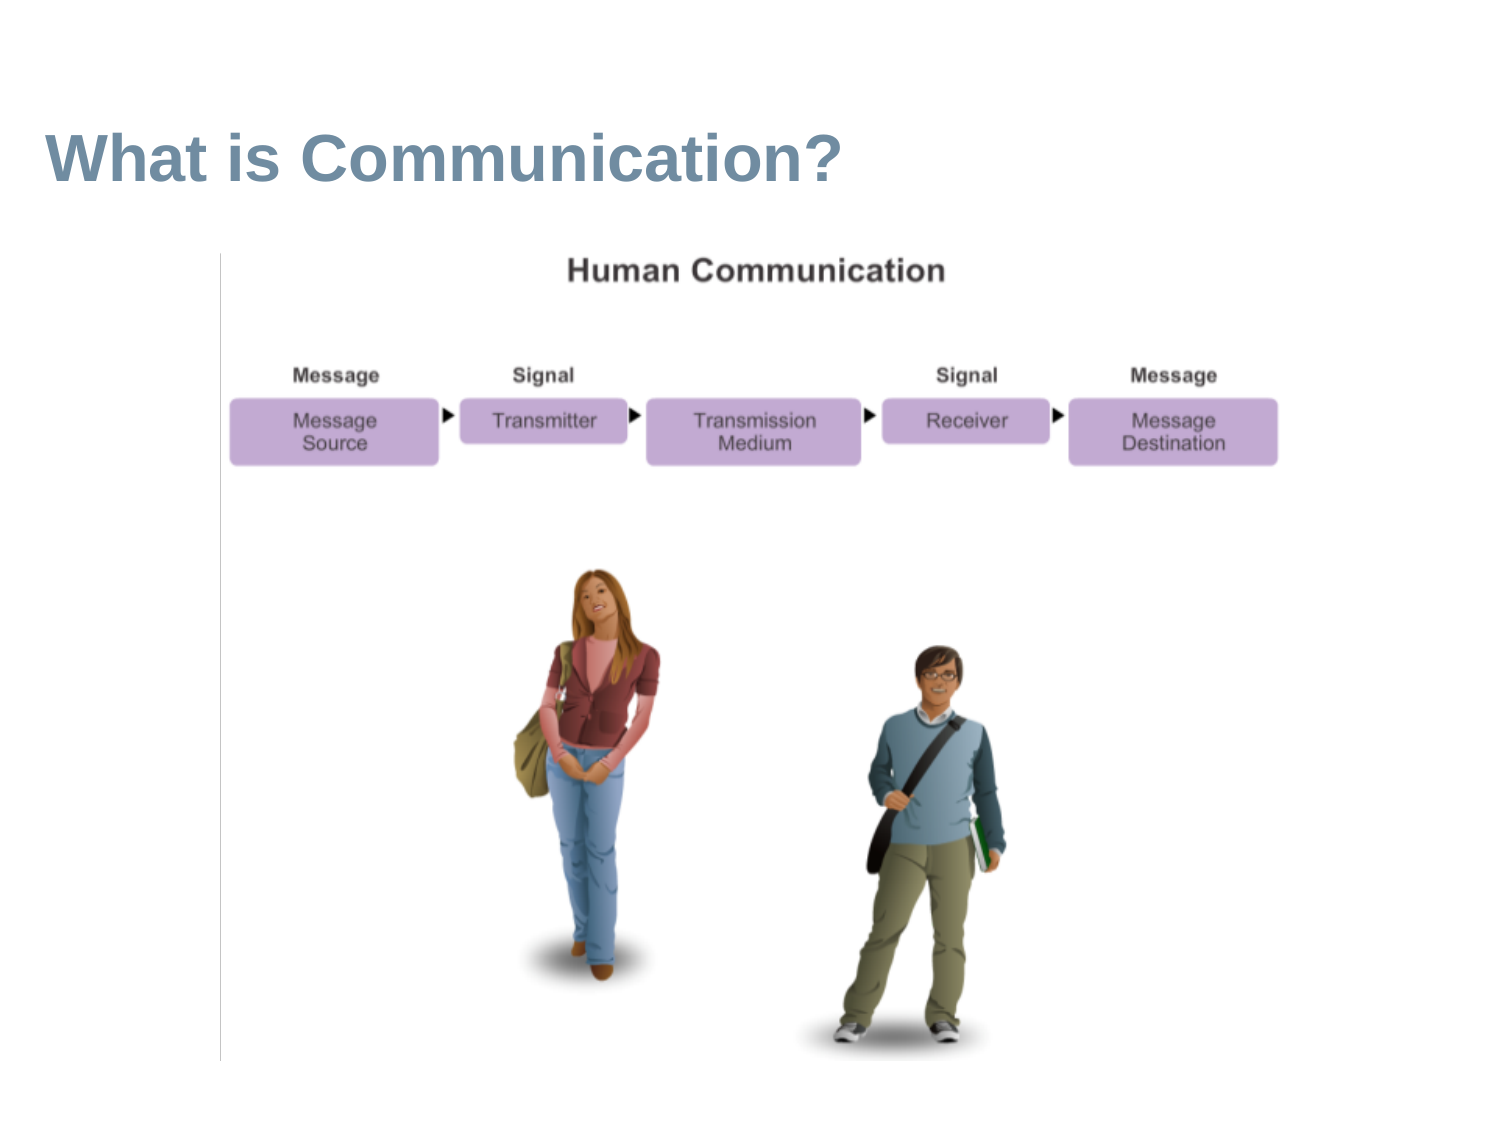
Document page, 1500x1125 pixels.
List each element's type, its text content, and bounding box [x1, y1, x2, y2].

title What is Communication? [31, 64, 1471, 203]
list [34, 252, 1468, 1061]
